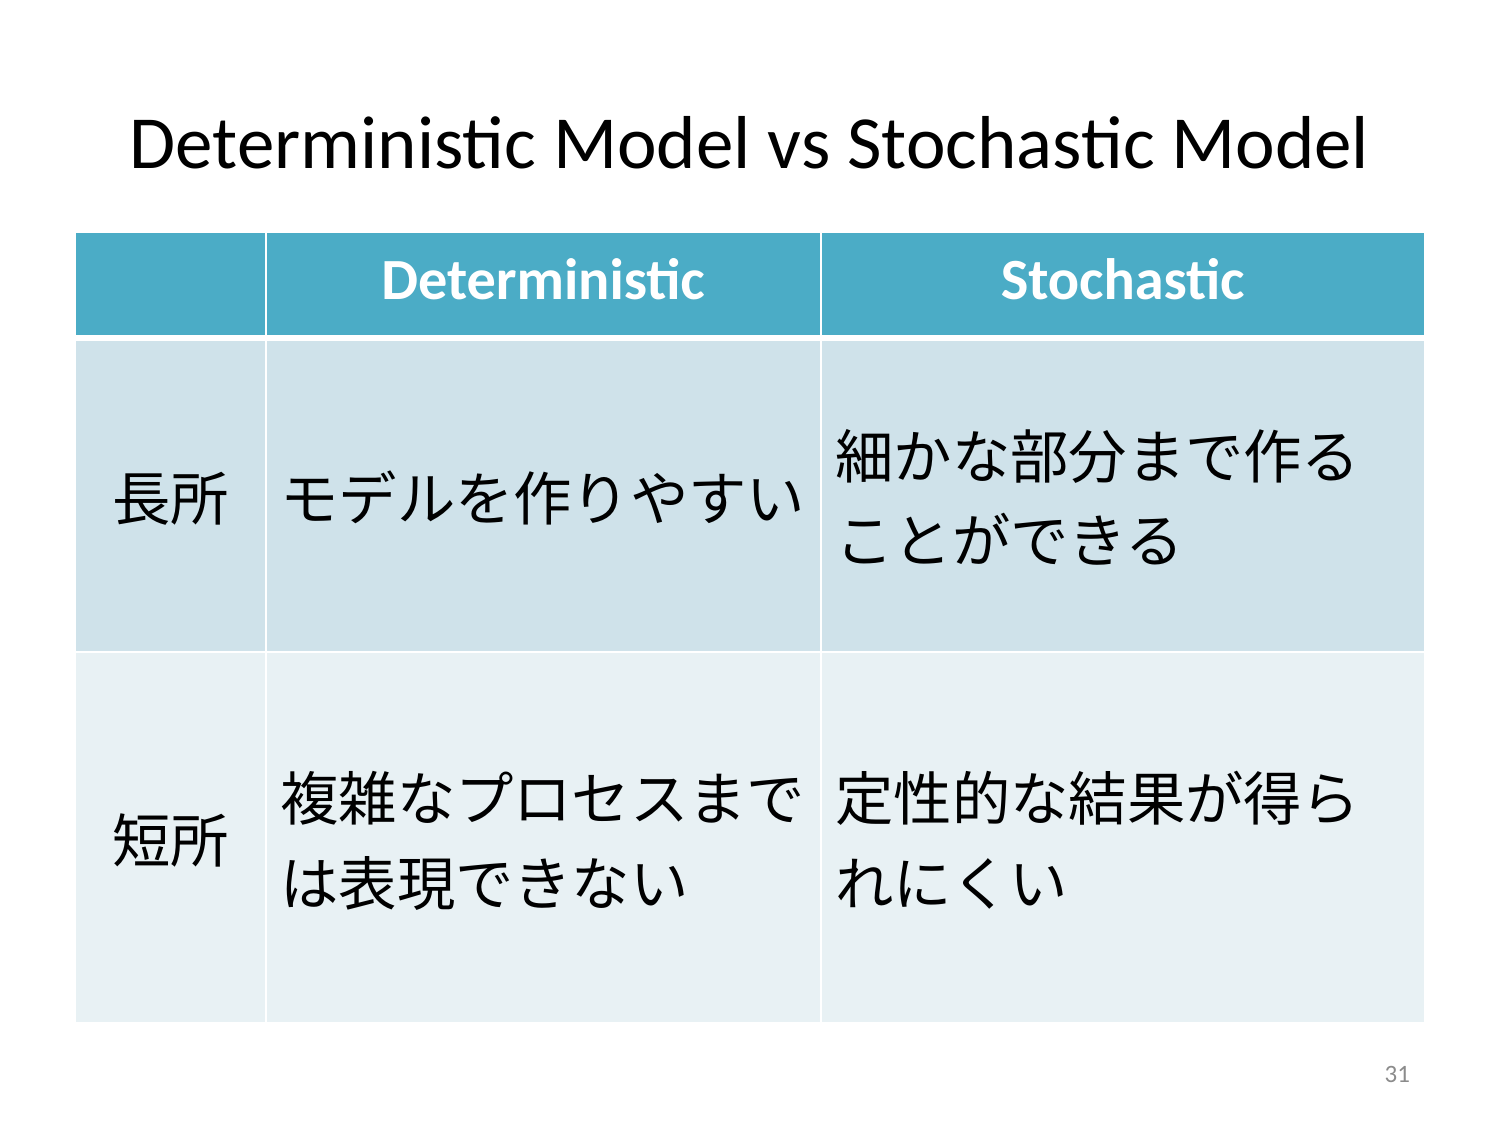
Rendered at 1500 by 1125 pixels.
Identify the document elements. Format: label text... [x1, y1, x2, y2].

table_header Stochastic [822, 233, 1424, 335]
table_header Deterministic [267, 233, 820, 335]
title Deterministic Model vs Stochastic Model [75, 45, 1425, 231]
table_cell 定性的な結果が得られにくい [822, 653, 1424, 1022]
table_cell 短所 [76, 653, 265, 1022]
table_cell 複雑なプロセスまでは表現できない [267, 653, 820, 1022]
table_cell 細かな部分まで作ることができる [822, 341, 1424, 651]
table_header [76, 233, 265, 335]
slide_number 31 [1074, 1042, 1425, 1103]
table_cell モデルを作りやすい [267, 341, 820, 651]
table_cell 長所 [76, 341, 265, 651]
